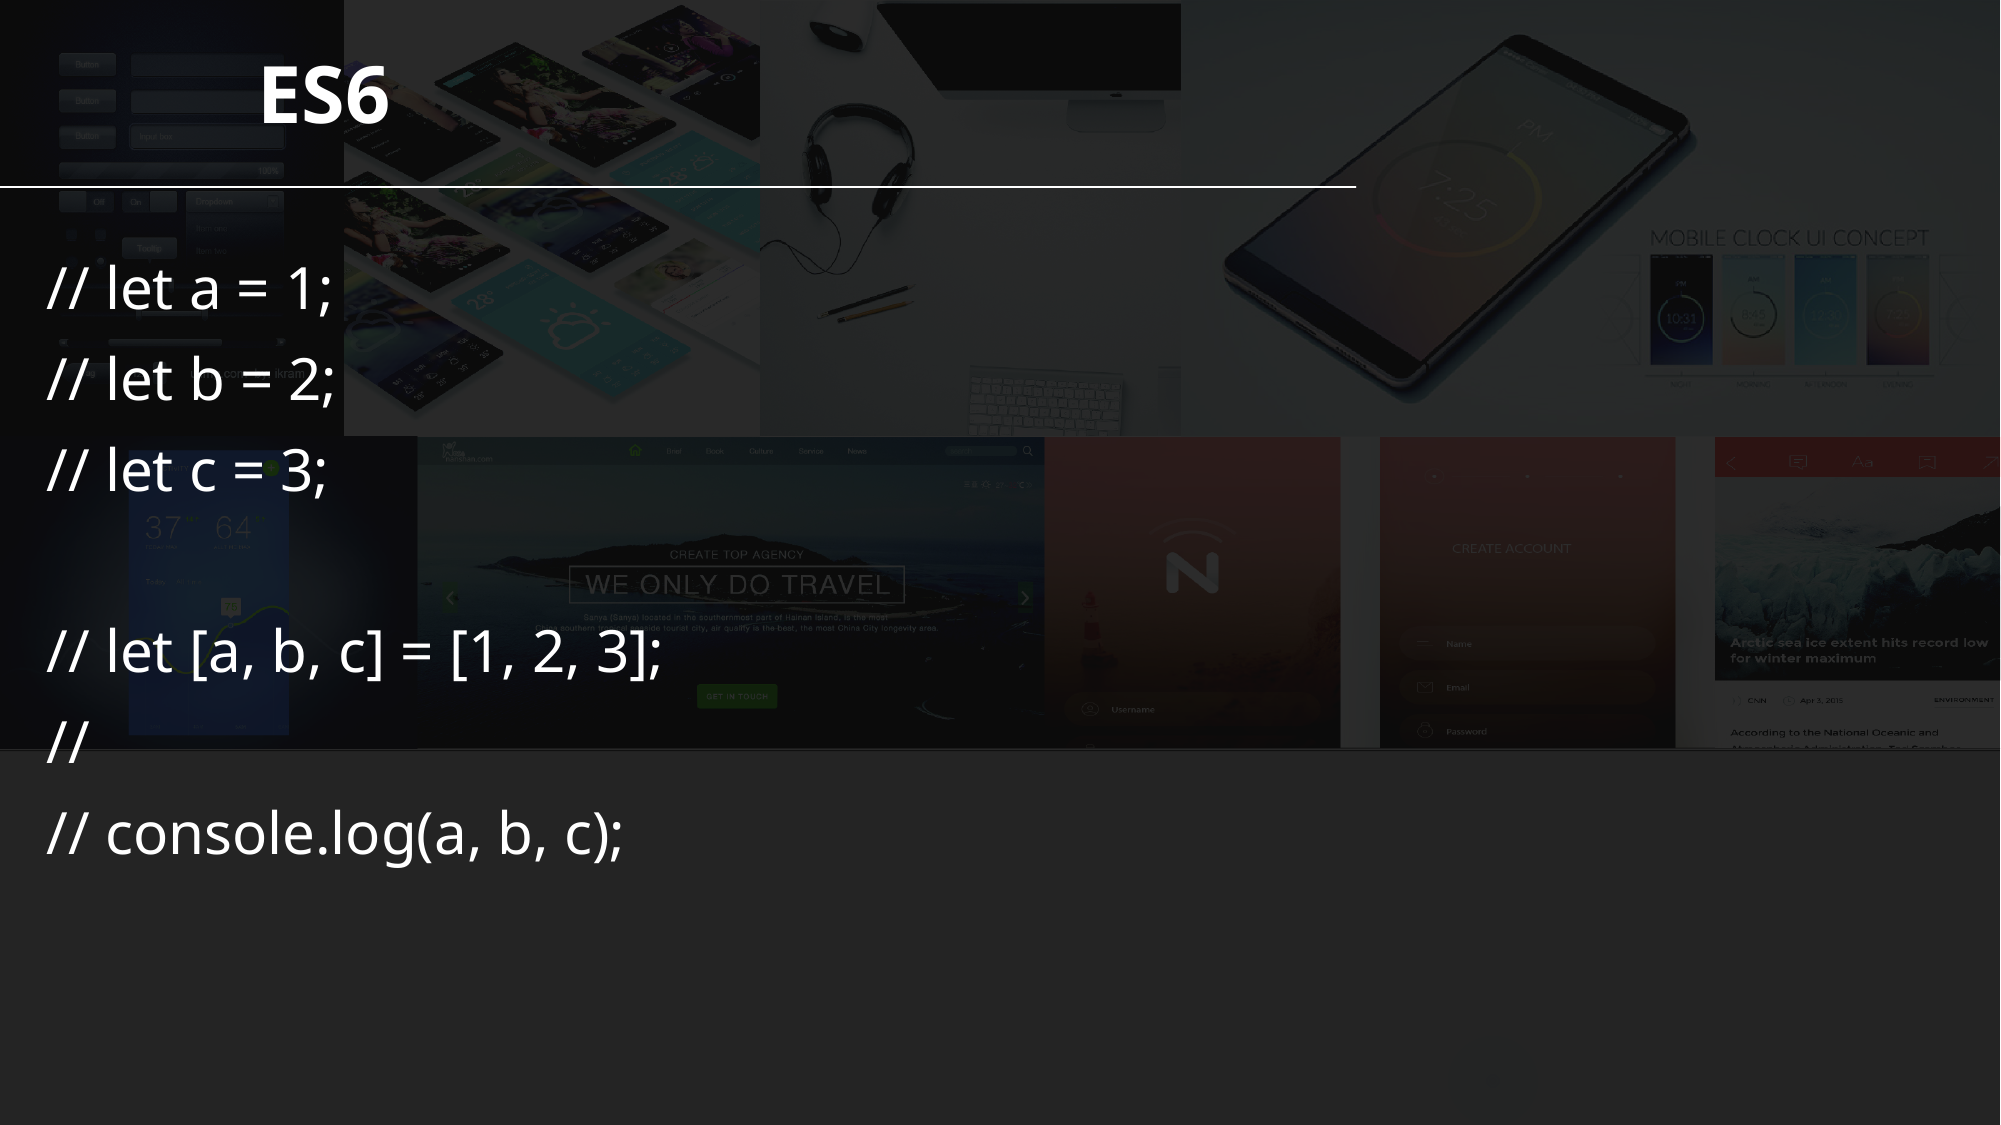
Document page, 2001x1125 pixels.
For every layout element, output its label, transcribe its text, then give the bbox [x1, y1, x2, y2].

list ES6 [242, 36, 1350, 187]
list // let a = 1; // let b = 2; // let c = 3; // let [a, b, c] = [1, 2, 3]; // // console.log(a, b, c); [31, 243, 1981, 1059]
